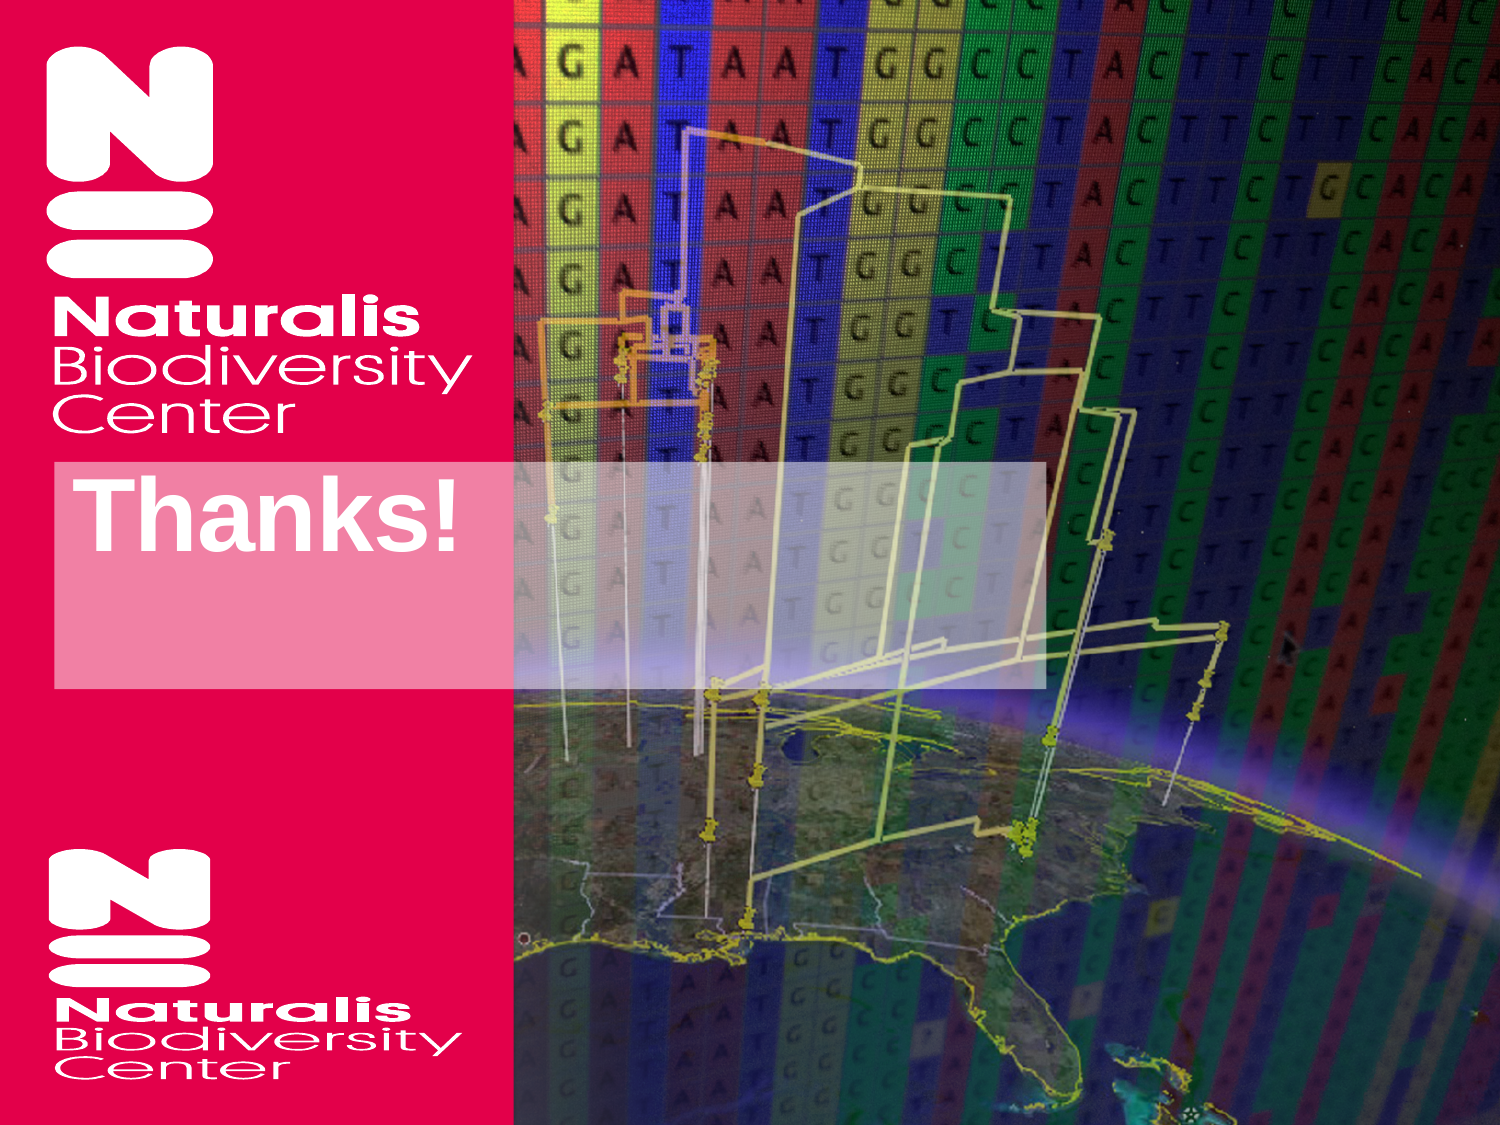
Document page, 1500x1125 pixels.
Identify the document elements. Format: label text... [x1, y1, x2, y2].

title Thanks! [54, 461, 1047, 690]
picture [514, 0, 1500, 1125]
